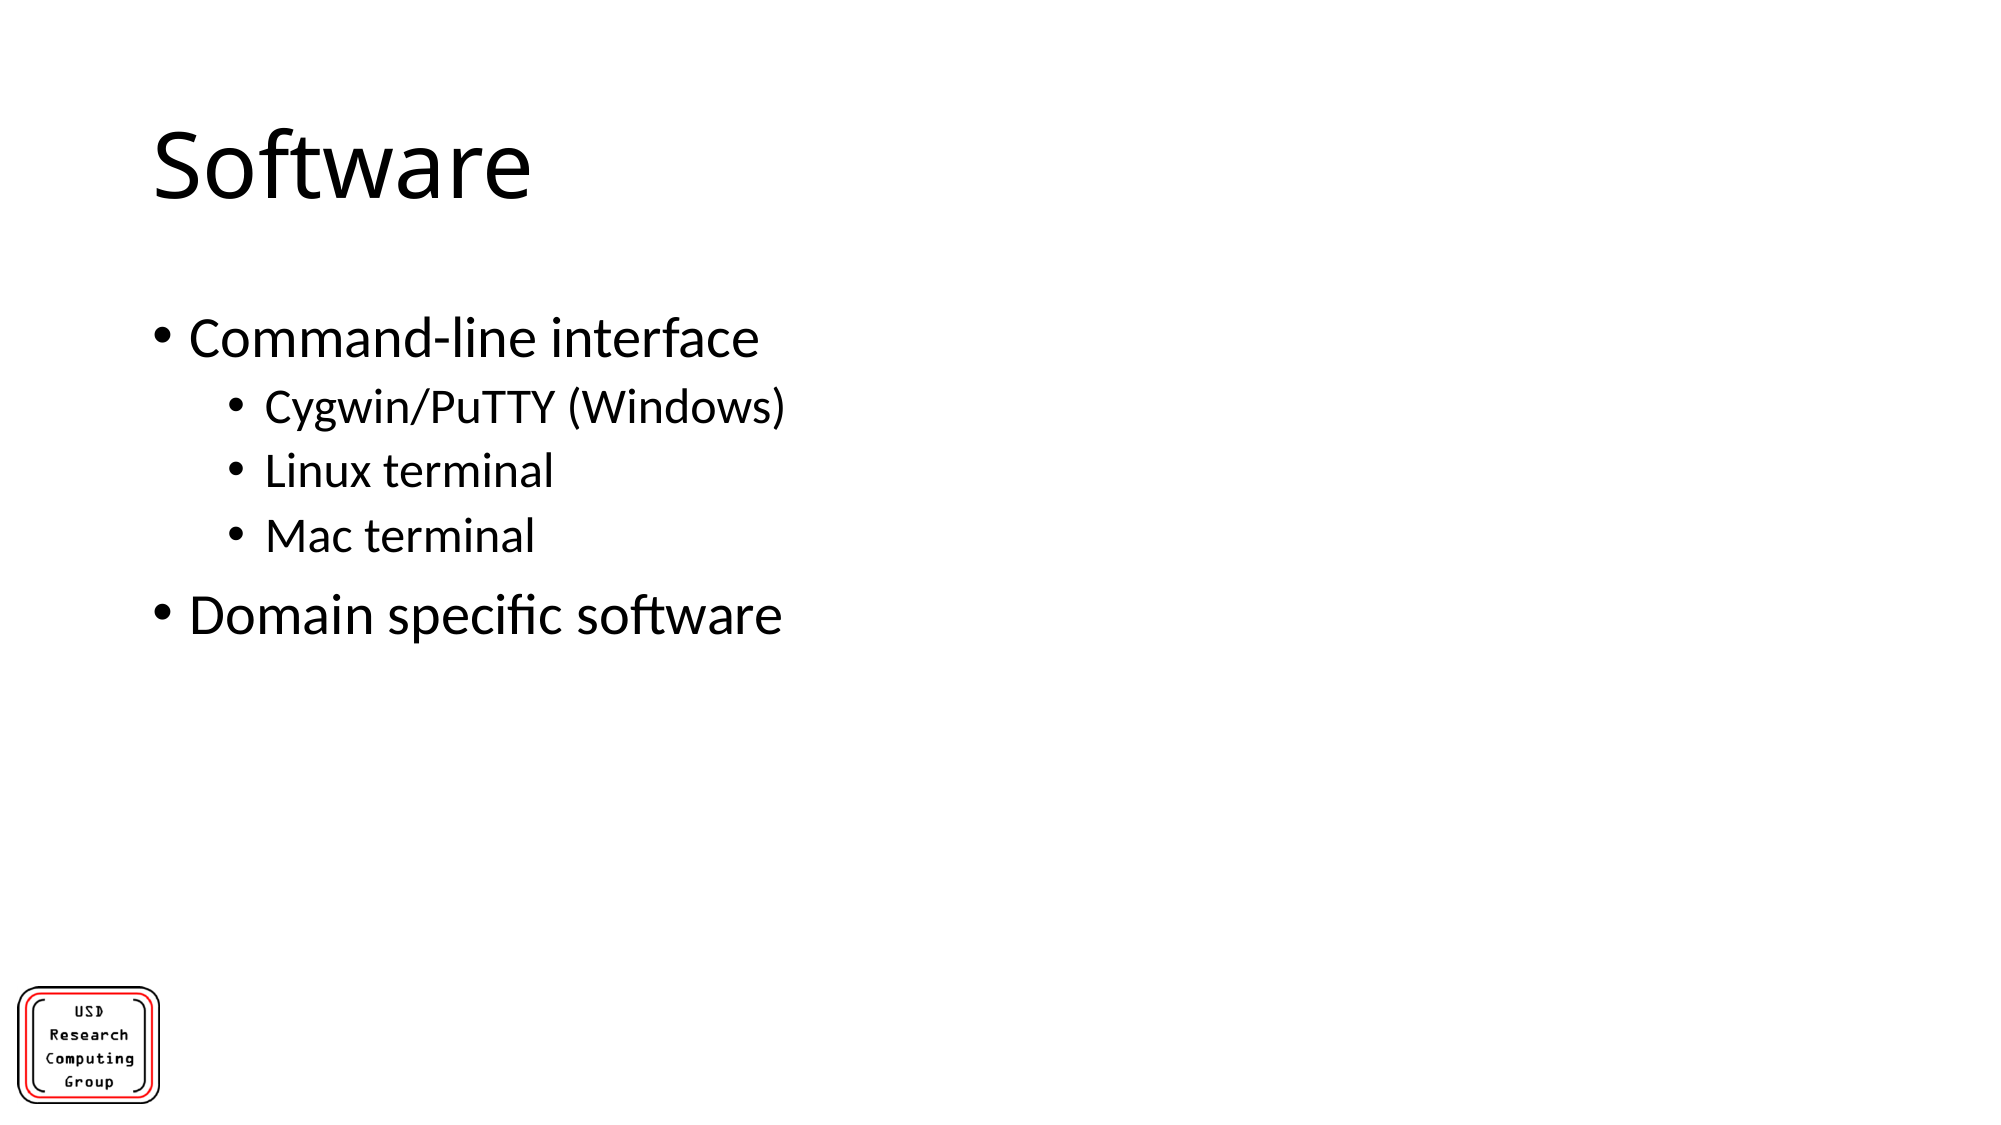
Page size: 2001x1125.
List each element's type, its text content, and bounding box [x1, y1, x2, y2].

list Command-line interface Cygwin/PuTTY (Windows) Linux terminal Mac terminal Domain specific software [137, 299, 1863, 1014]
picture [17, 986, 160, 1104]
title Software [137, 59, 1863, 278]
